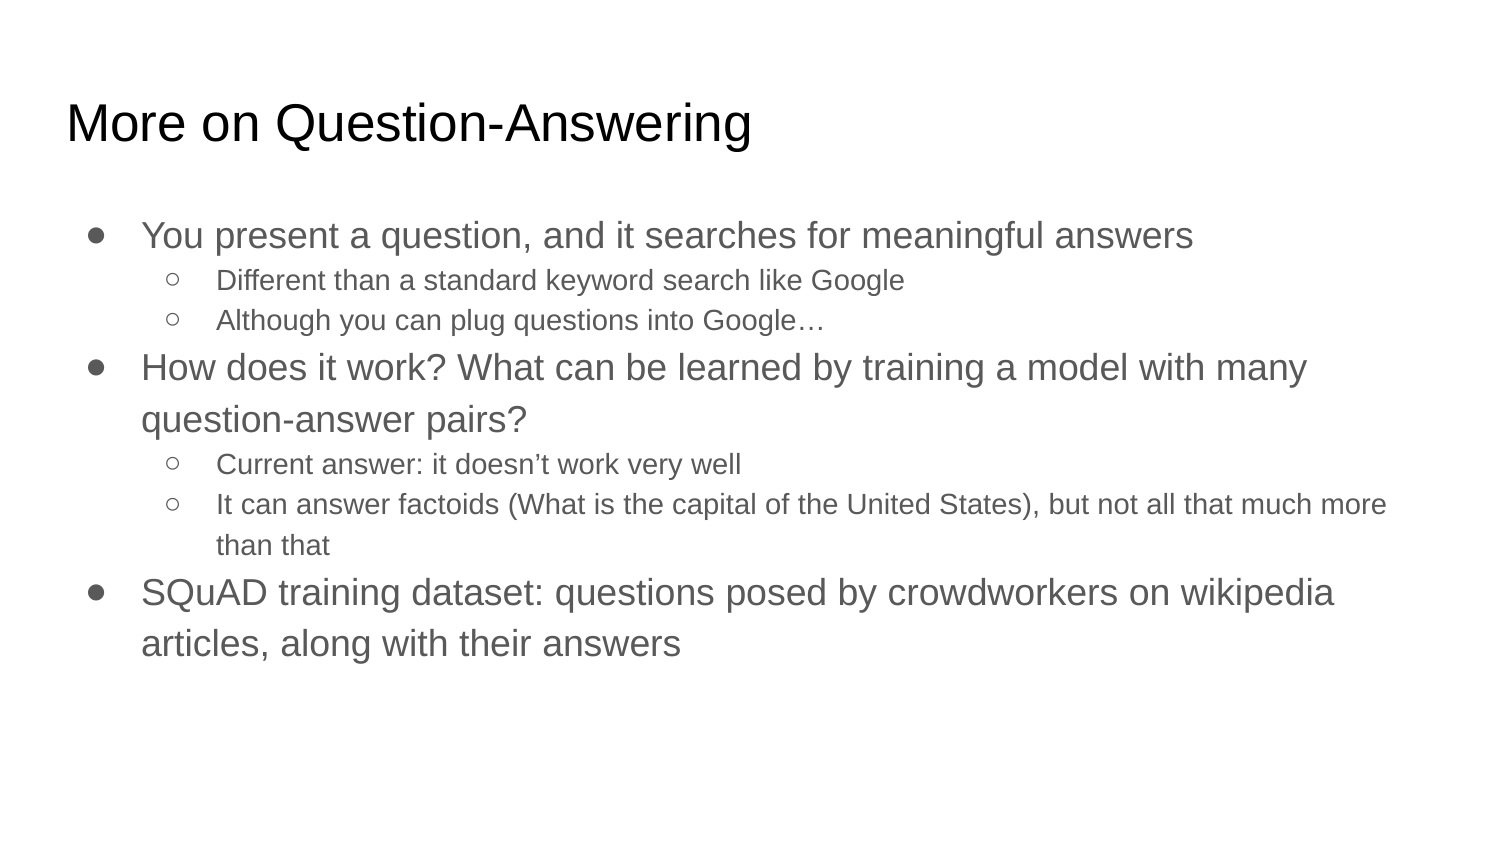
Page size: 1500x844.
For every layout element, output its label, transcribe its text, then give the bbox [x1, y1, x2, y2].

title More on Question-Answering [51, 72, 1449, 167]
list You present a question, and it searches for meaningful answers Different than a standard keyword search like Google Although you can plug questions into Google… How does it work? What can be learned by training a model with many question-answer pairs? Current answer: it doesn’t work very well It can answer factoids (What is the capital of the United States), but not all that much more than that SQuAD training dataset: questions posed by crowdworkers on wikipedia articles, along with their answers [51, 189, 1449, 750]
